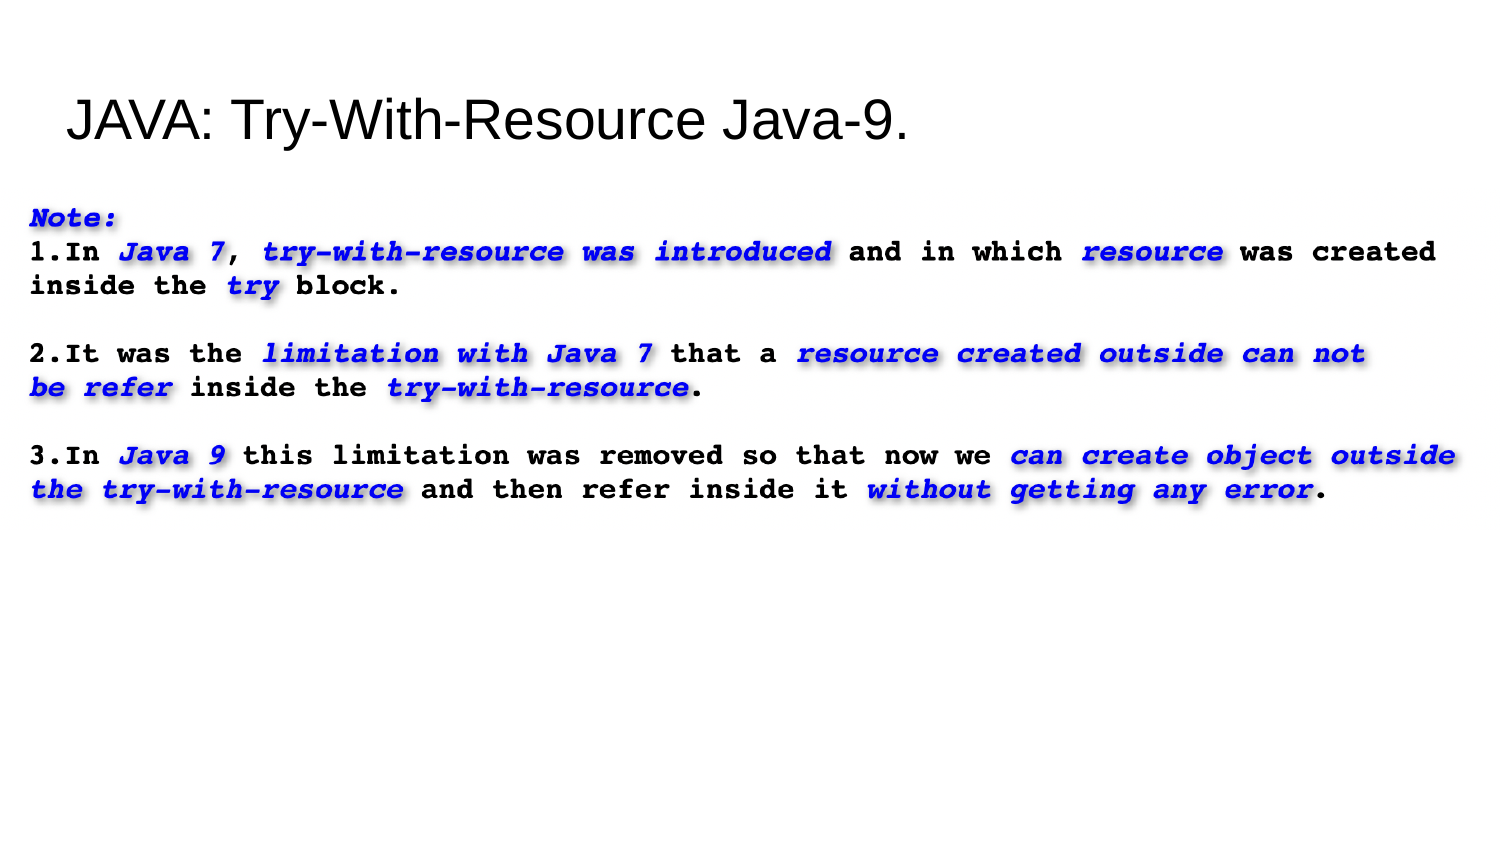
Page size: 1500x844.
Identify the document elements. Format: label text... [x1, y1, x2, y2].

picture [0, 188, 1500, 530]
title JAVA: Try-With-Resource Java-9. [51, 72, 1449, 167]
